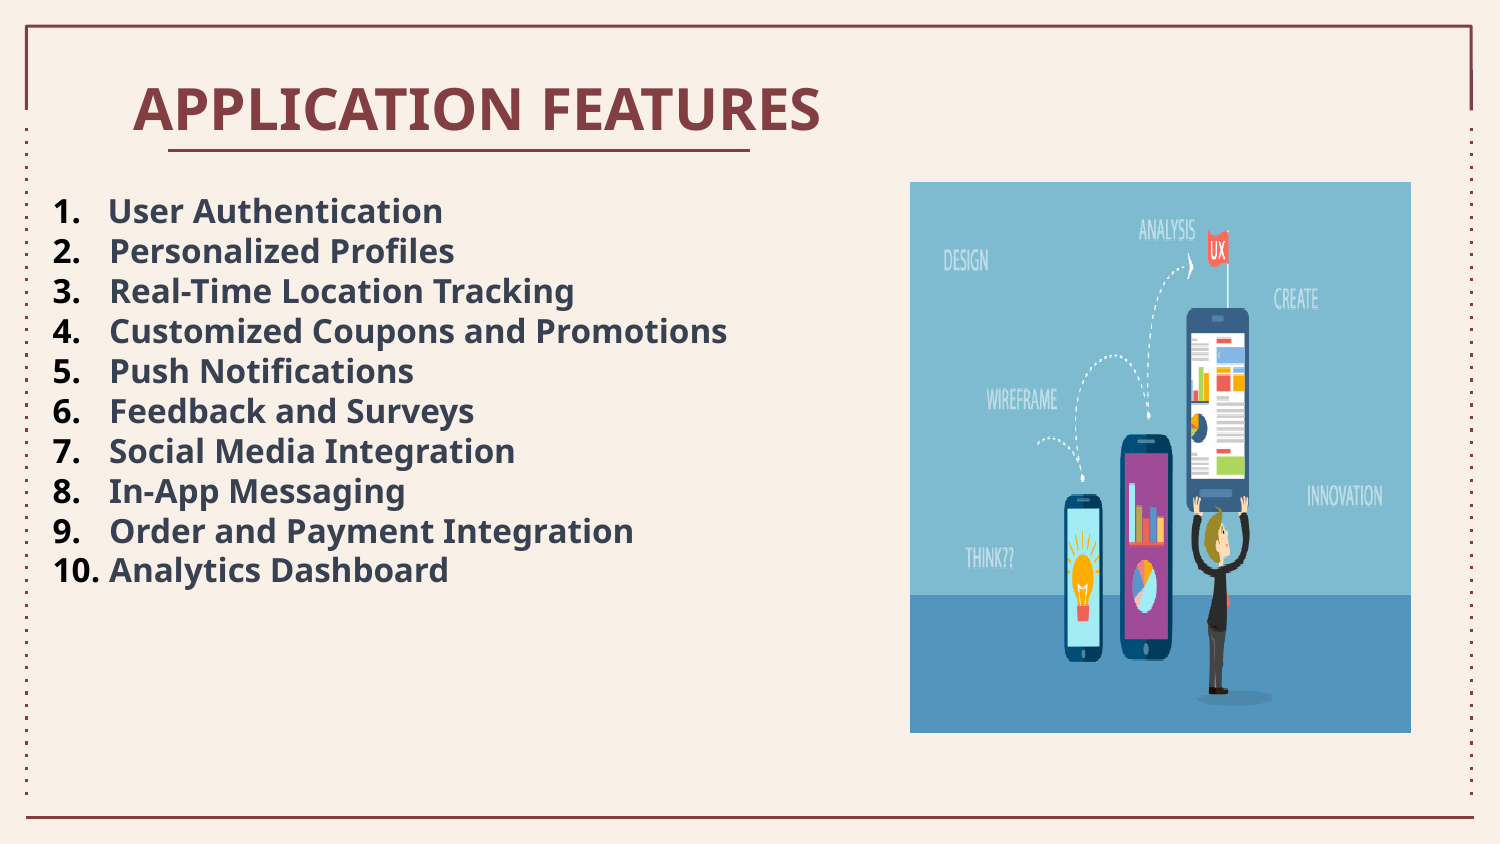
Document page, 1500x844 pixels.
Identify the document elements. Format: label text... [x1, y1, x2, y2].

title APPLICATION FEATURES [118, 56, 1382, 151]
list [0, 143, 911, 548]
picture [910, 182, 1411, 733]
text_box User Authentication Personalized Profiles Real-Time Location Tracking Customized Coupons and Promotions Push Notifications Feedback and Surveys Social Media Integration In-App Messaging Order and Payment Integration Analytics Dashboard [38, 183, 908, 625]
